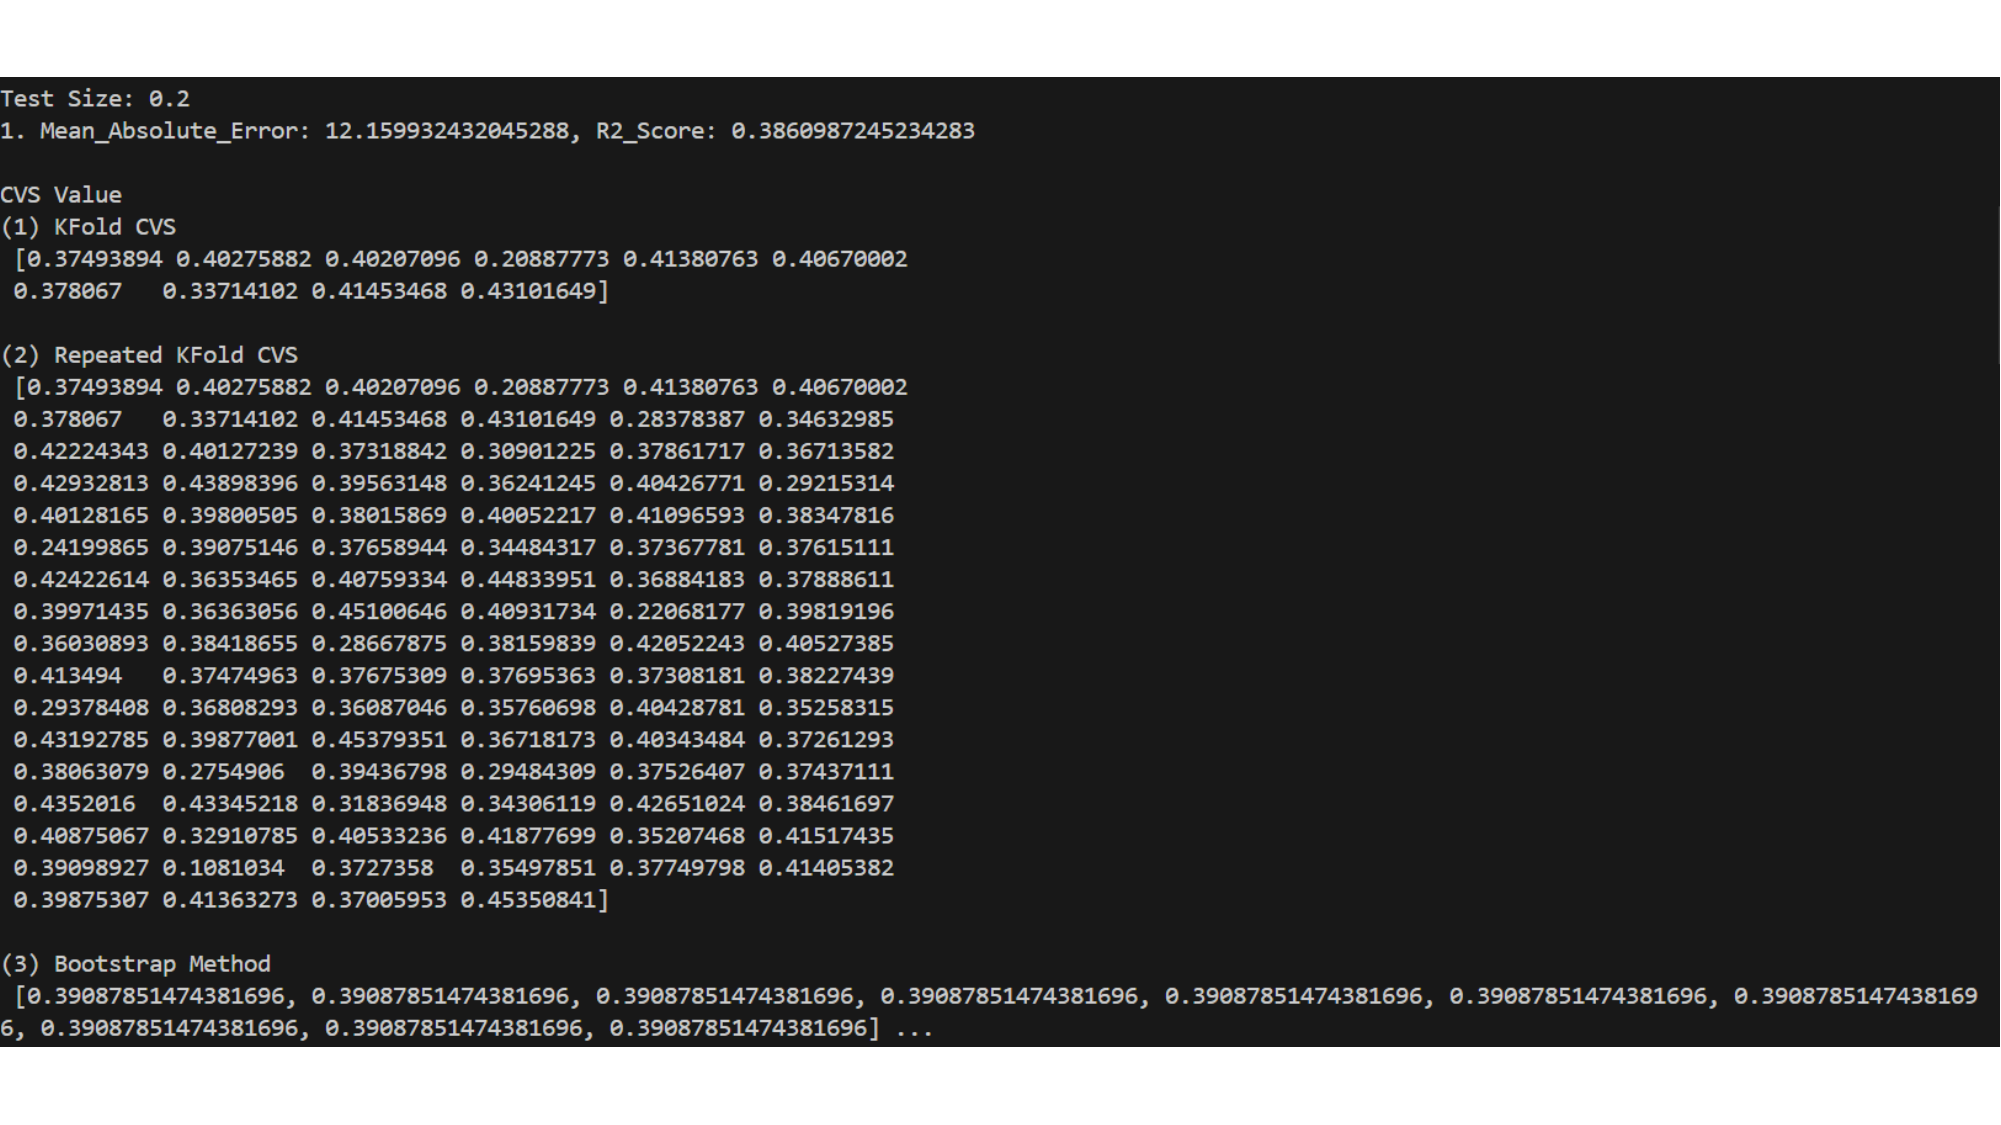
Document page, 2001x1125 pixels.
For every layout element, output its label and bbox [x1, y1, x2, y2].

picture [0, 77, 2000, 1048]
